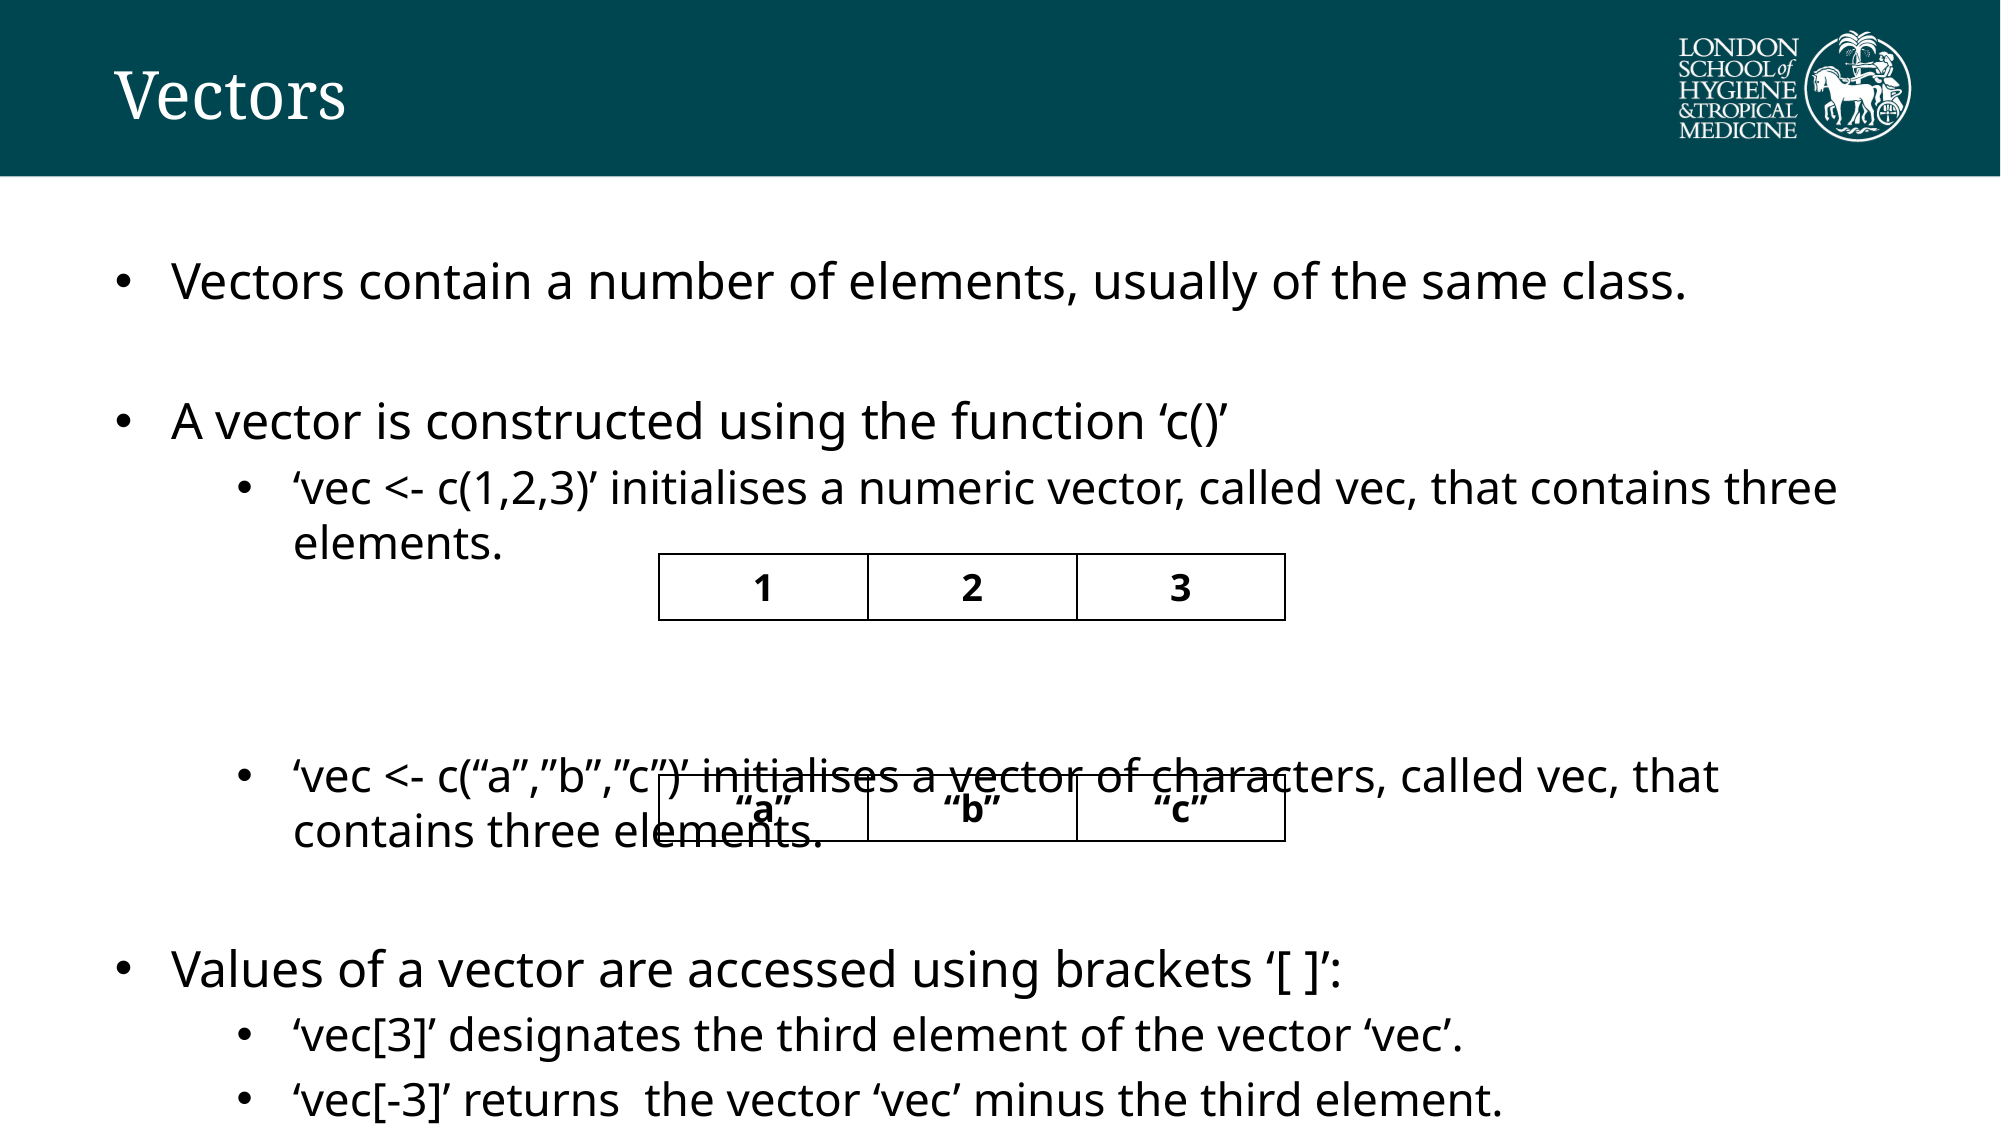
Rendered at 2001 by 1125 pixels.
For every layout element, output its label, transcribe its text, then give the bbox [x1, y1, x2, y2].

table_header “c” [1078, 776, 1284, 840]
picture [0, 0, 2001, 1125]
table_header 2 [869, 555, 1076, 619]
table_header 1 [660, 555, 867, 619]
table_header 3 [1078, 555, 1284, 619]
list Vectors contain a number of elements, usually of the same class. A vector is constructed using the function ‘c()’ ‘vec <- c(1,2,3)’ initialises a numeric vector, called vec, that contains three elements. ‘vec <- c(“a”,”b”,”c”)’ initialises a vector of characters, called vec, that contains three elements. Values of a vector are accessed using brackets ‘[ ]’: ‘vec[3]’ designates the third element of the vector ‘vec’. ‘vec[-3]’ returns the vector ‘vec’ minus the third element. ‘vec[length(vec)]’ designates the last element of the vector ‘vec’. [99, 242, 1900, 1125]
table_header “b” [869, 776, 1076, 840]
table_header “a” [660, 776, 867, 840]
title Vectors [99, 45, 1656, 148]
